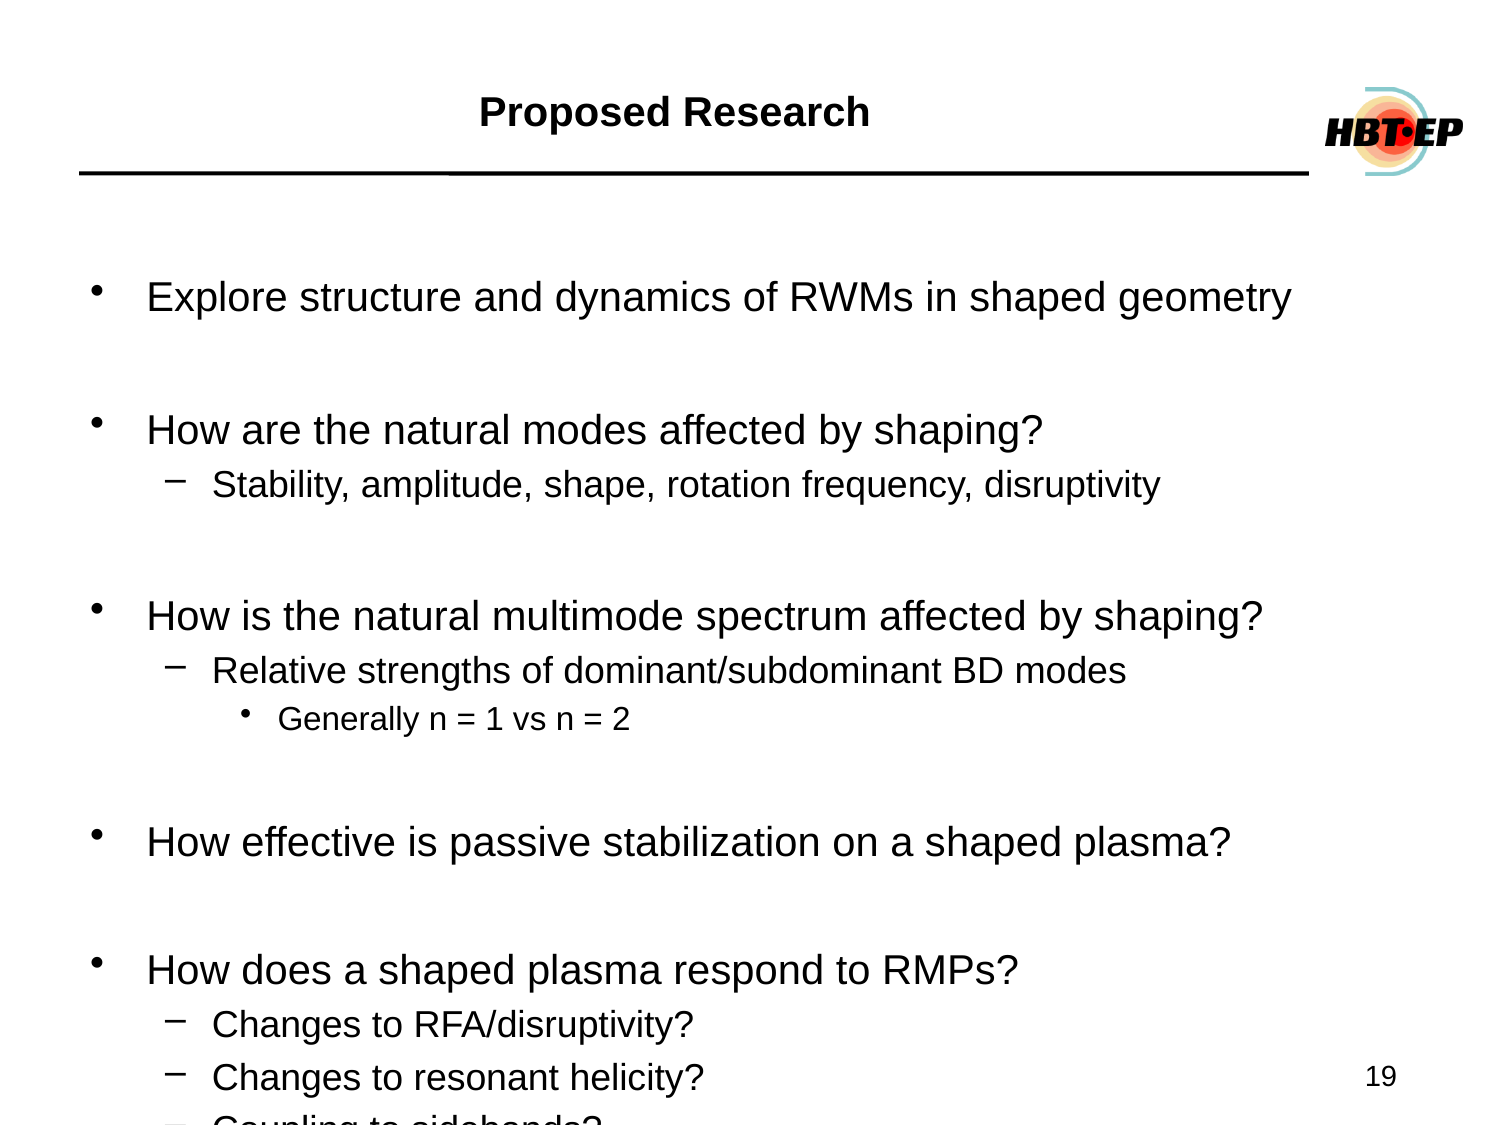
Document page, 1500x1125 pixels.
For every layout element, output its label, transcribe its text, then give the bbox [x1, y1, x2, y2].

list Explore structure and dynamics of RWMs in shaped geometry How are the natural modes affected by shaping? Stability, amplitude, shape, rotation frequency, disruptivity How is the natural multimode spectrum affected by shaping? Relative strengths of dominant/subdominant BD modes Generally n = 1 vs n = 2 How effective is passive stabilization on a shaped plasma? How does a shaped plasma respond to RMPs? Changes to RFA/disruptivity? Changes to resonant helicity? Coupling to sidebands? [75, 262, 1313, 1063]
title Proposed Research [37, 53, 1313, 166]
picture [1325, 87, 1463, 176]
